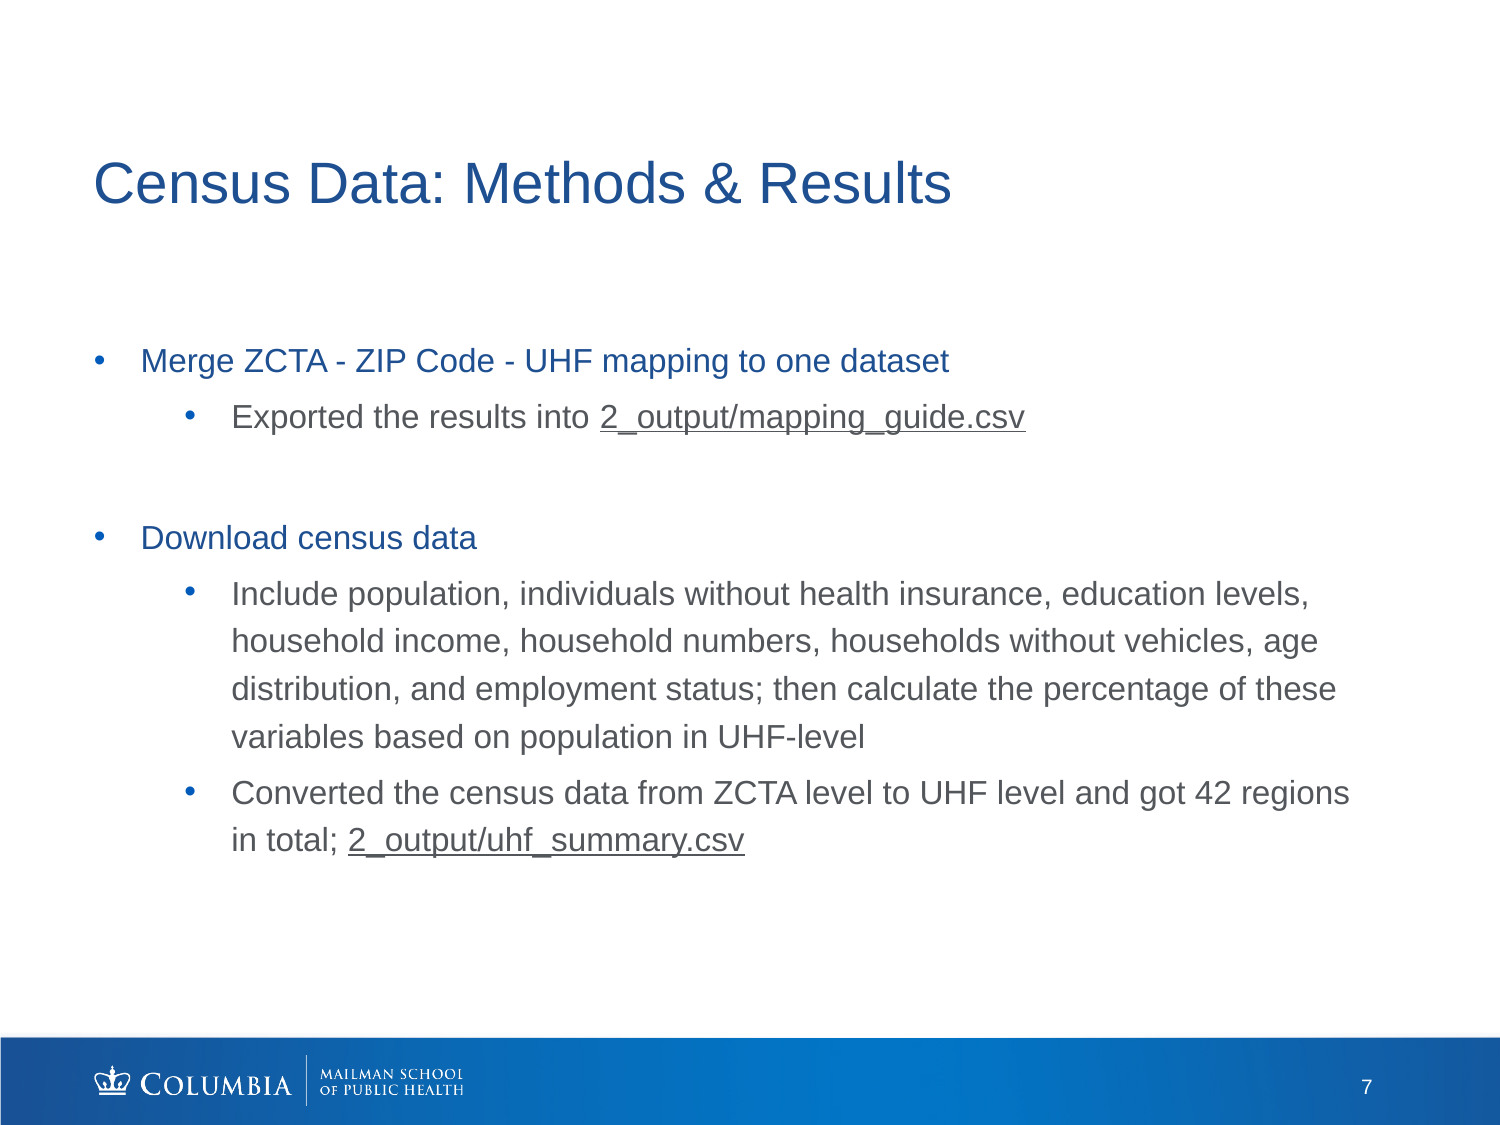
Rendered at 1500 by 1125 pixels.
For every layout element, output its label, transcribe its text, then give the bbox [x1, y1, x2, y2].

picture [0, 1, 1500, 1125]
list Merge ZCTA - ZIP Code - UHF mapping to one dataset Exported the results into 2_output/mapping_guide.csv Download census data Include population, individuals without health insurance, education levels, household income, household numbers, households without vehicles, age distribution, and employment status; then calculate the percentage of these variables based on population in UHF-level Converted the census data from ZCTA level to UHF level and got 42 regions in total; 2_output/uhf_summary.csv [93, 324, 1368, 956]
slide_number 7 [1037, 1056, 1388, 1116]
title Census Data: Methods & Results [93, 80, 1388, 224]
